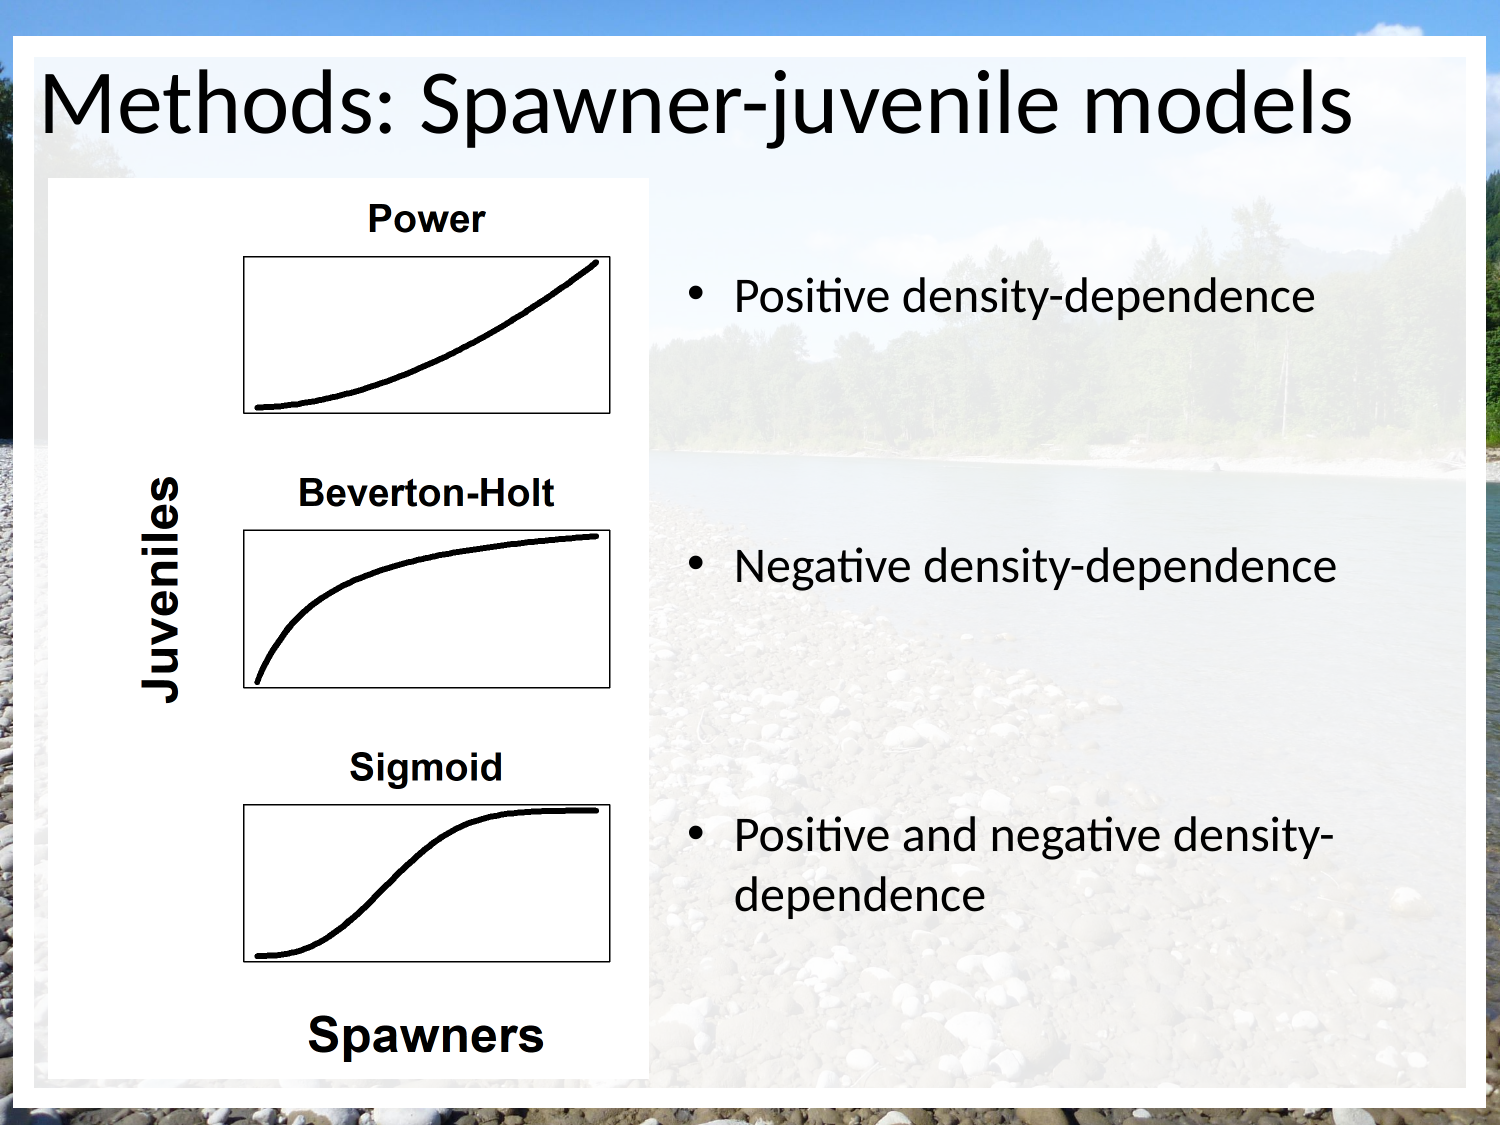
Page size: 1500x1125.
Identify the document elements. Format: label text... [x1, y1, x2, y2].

picture [0, 0, 1500, 1125]
text_box Positive and negative density-dependence [672, 794, 1417, 930]
text_box Methods: Spawner-juvenile models [23, 46, 1476, 1099]
text_box Positive density-dependence [672, 254, 1417, 330]
text_box Negative density-dependence [672, 524, 1417, 600]
